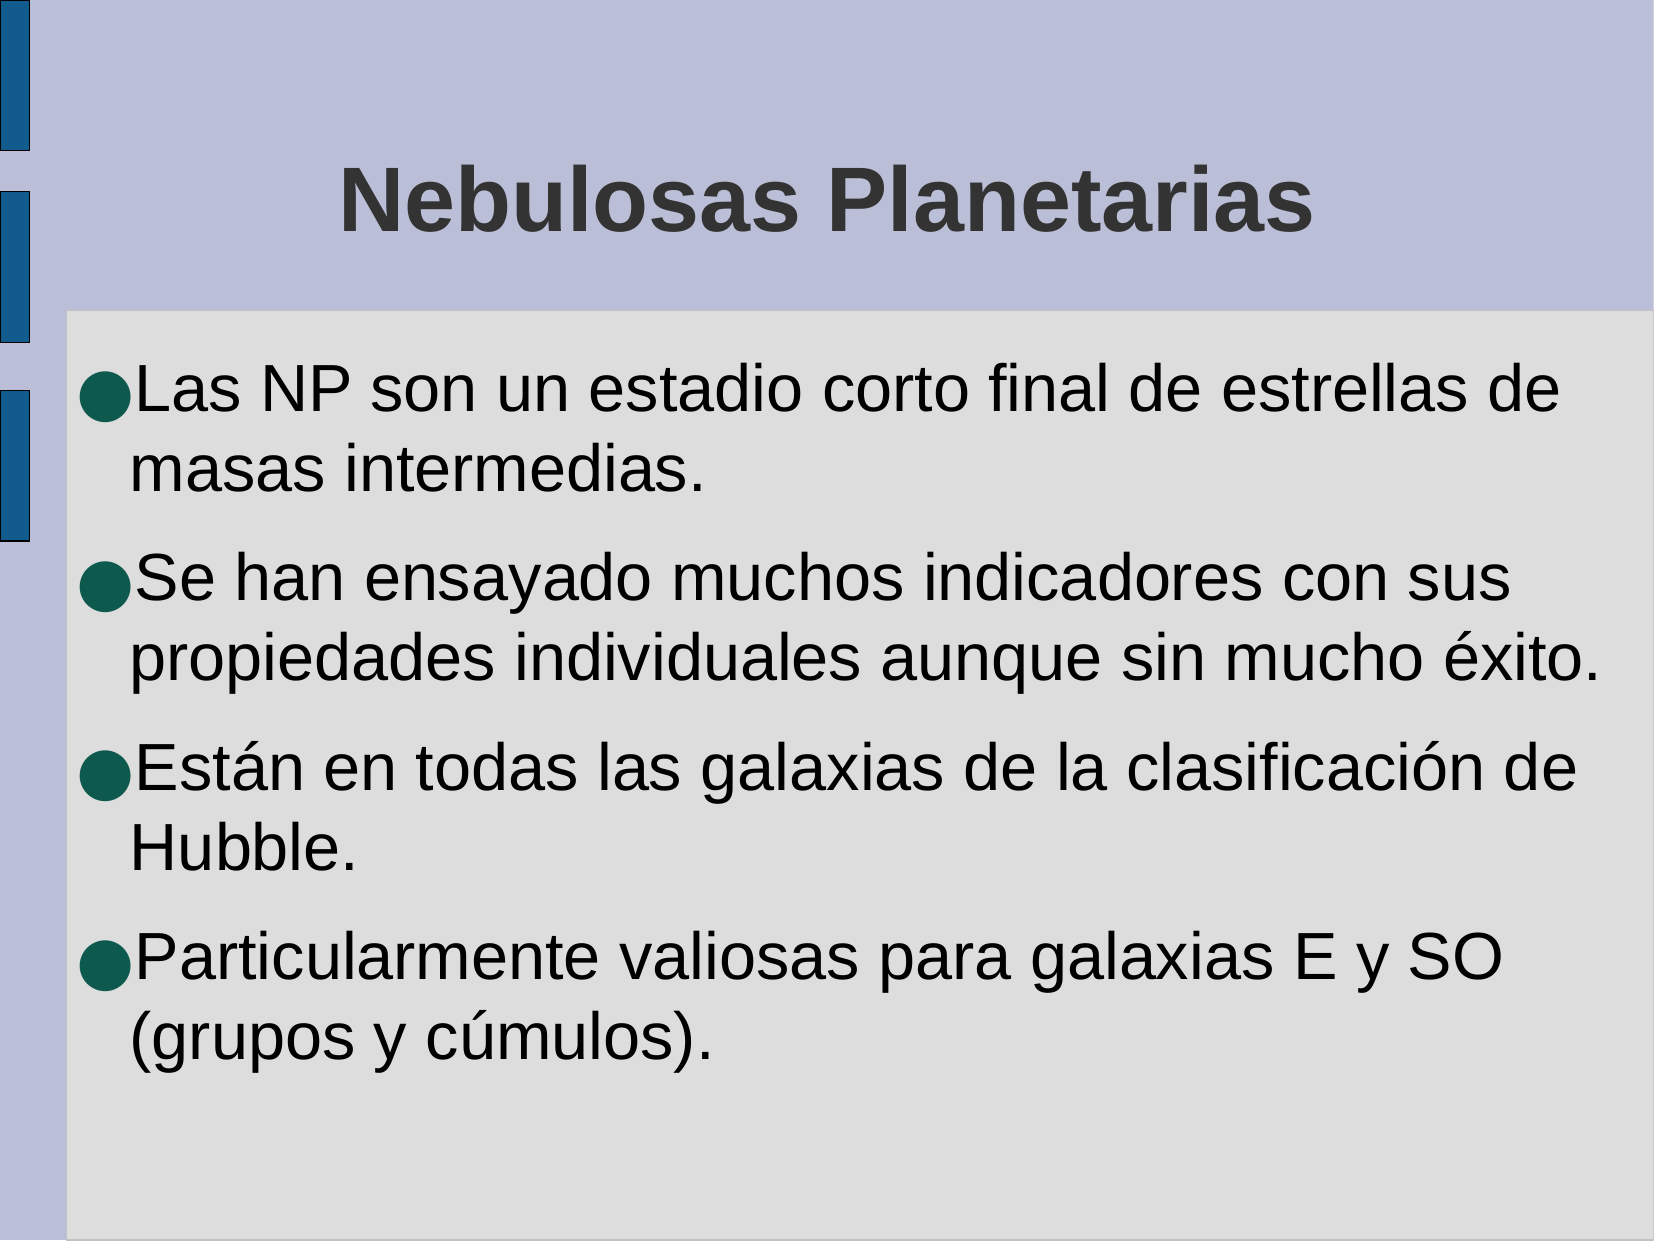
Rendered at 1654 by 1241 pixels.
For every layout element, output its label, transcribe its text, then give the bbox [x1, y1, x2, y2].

text_box Nebulosas Planetarias [121, 98, 1534, 291]
text_box Las NP son un estadio corto final de estrellas de masas intermedias. Se han ensayado muchos indicadores con sus propiedades individuales aunque sin mucho éxito. Están en todas las galaxias de la clasificación de Hubble. Particularmente valiosas para galaxias E y SO (grupos y cúmulos). [58, 344, 1624, 1112]
